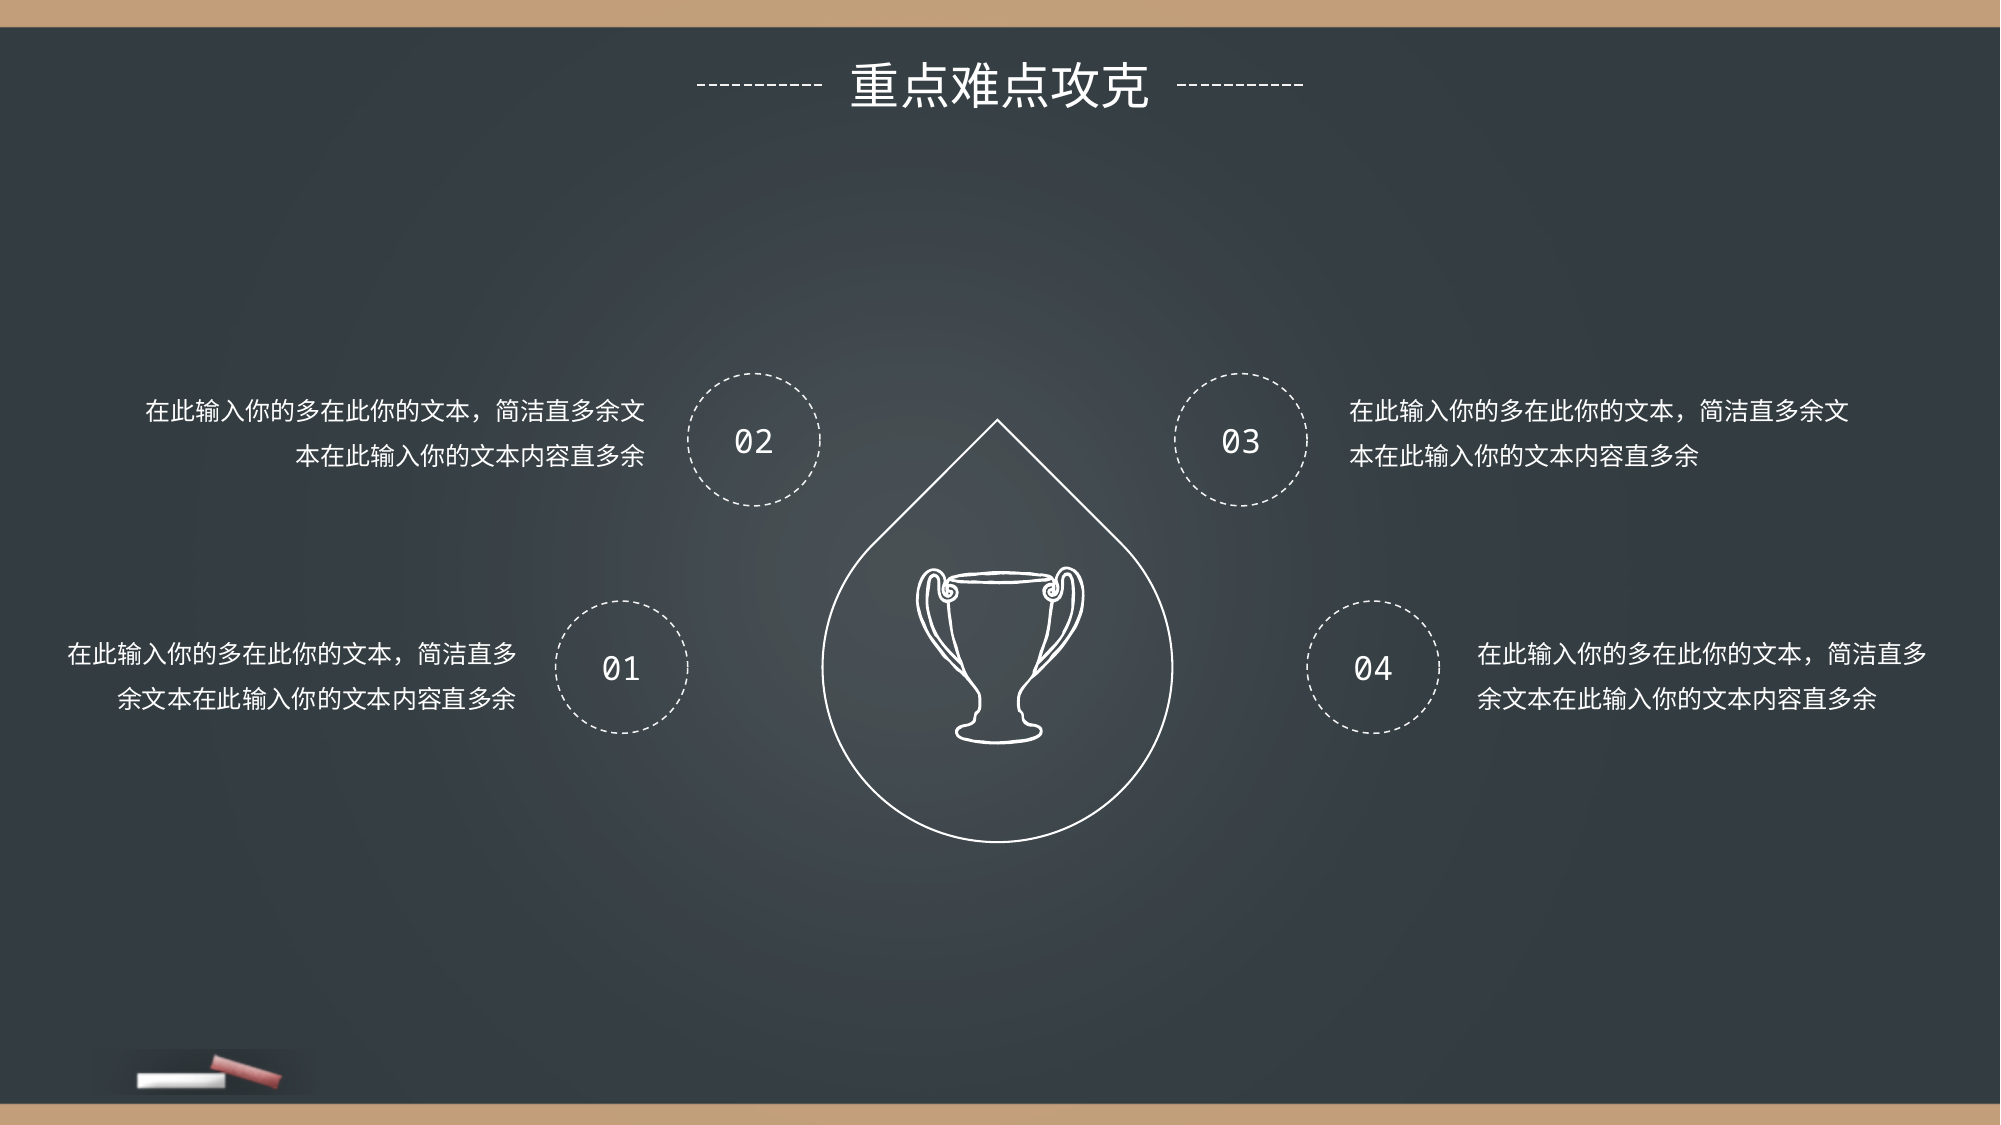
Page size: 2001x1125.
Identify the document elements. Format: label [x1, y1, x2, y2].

text_box [41, 373, 1953, 843]
text_box [696, 47, 1304, 123]
picture [0, 0, 2000, 1125]
